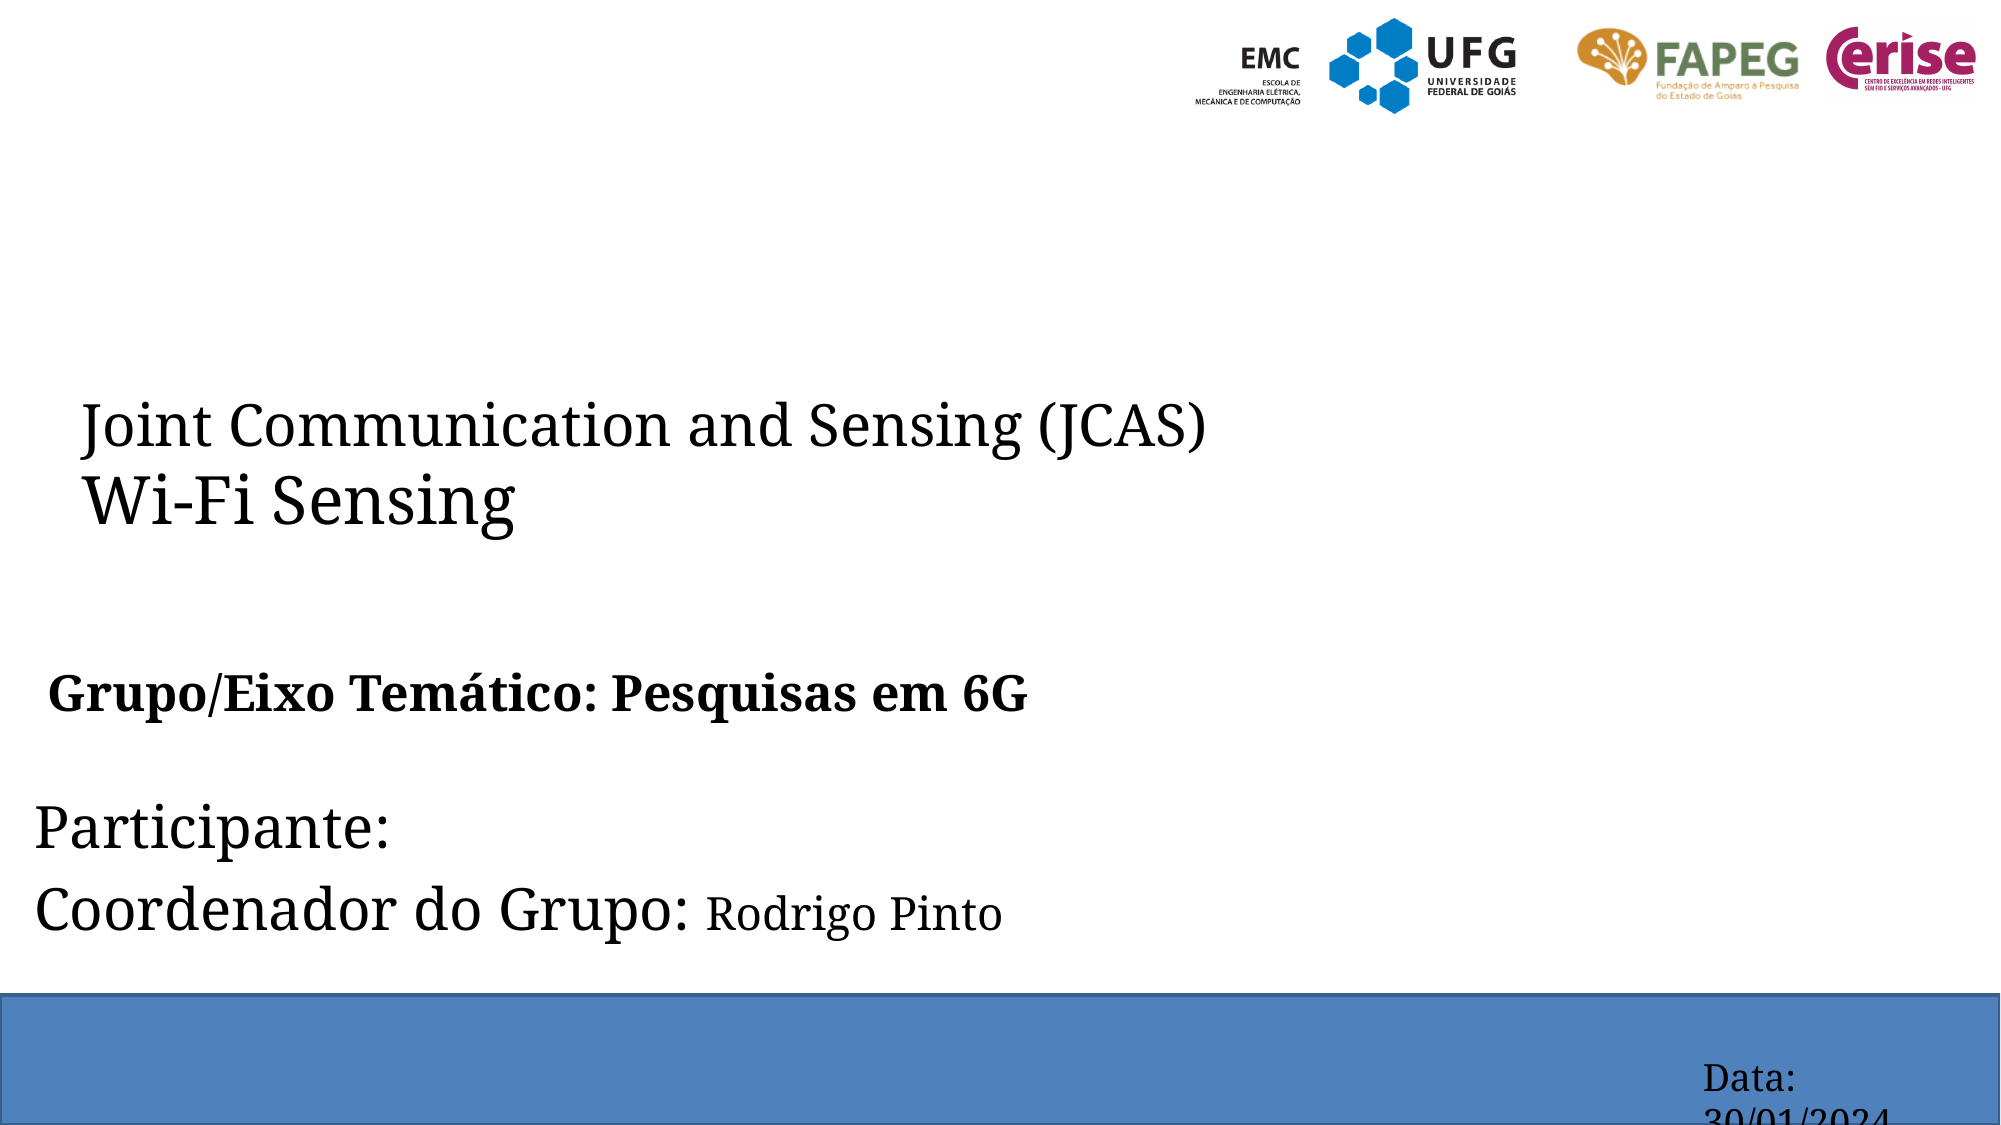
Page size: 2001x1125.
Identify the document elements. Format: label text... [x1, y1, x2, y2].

picture [1572, 22, 1977, 104]
picture [1191, 11, 1520, 116]
subtitle Participante: Coordenador do Grupo: Rodrigo Pinto [19, 782, 1981, 984]
title Joint Communication and Sensing (JCAS) Wi-Fi Sensing [66, 342, 1804, 584]
text_box Data: 30/01/2024 [1688, 1046, 2000, 1125]
text_box Grupo/Eixo Temático: Pesquisas em 6G [32, 654, 1896, 730]
